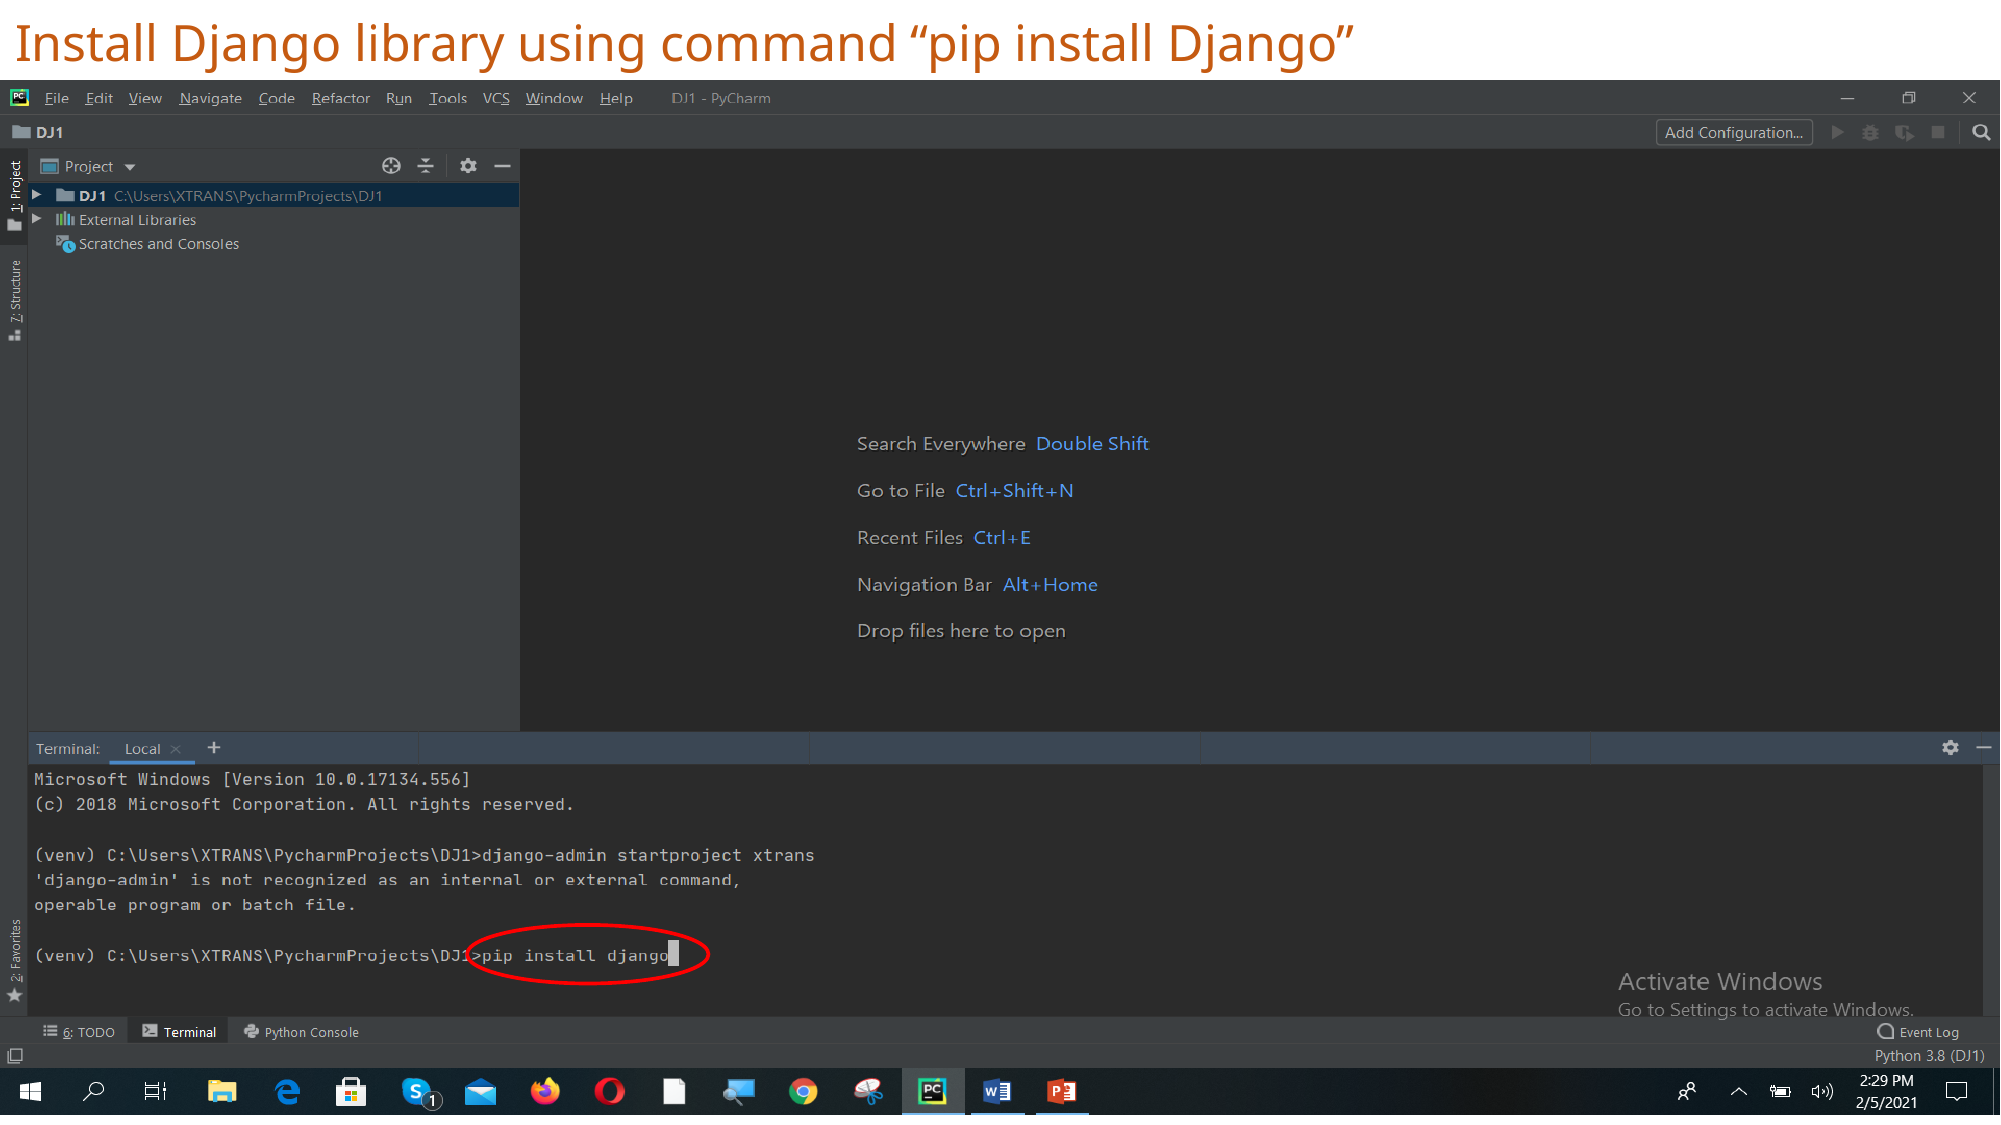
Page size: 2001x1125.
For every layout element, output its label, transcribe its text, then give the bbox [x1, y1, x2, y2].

picture [0, 80, 2000, 1115]
title Install Django library using command “pip install Django” [0, 0, 1725, 80]
